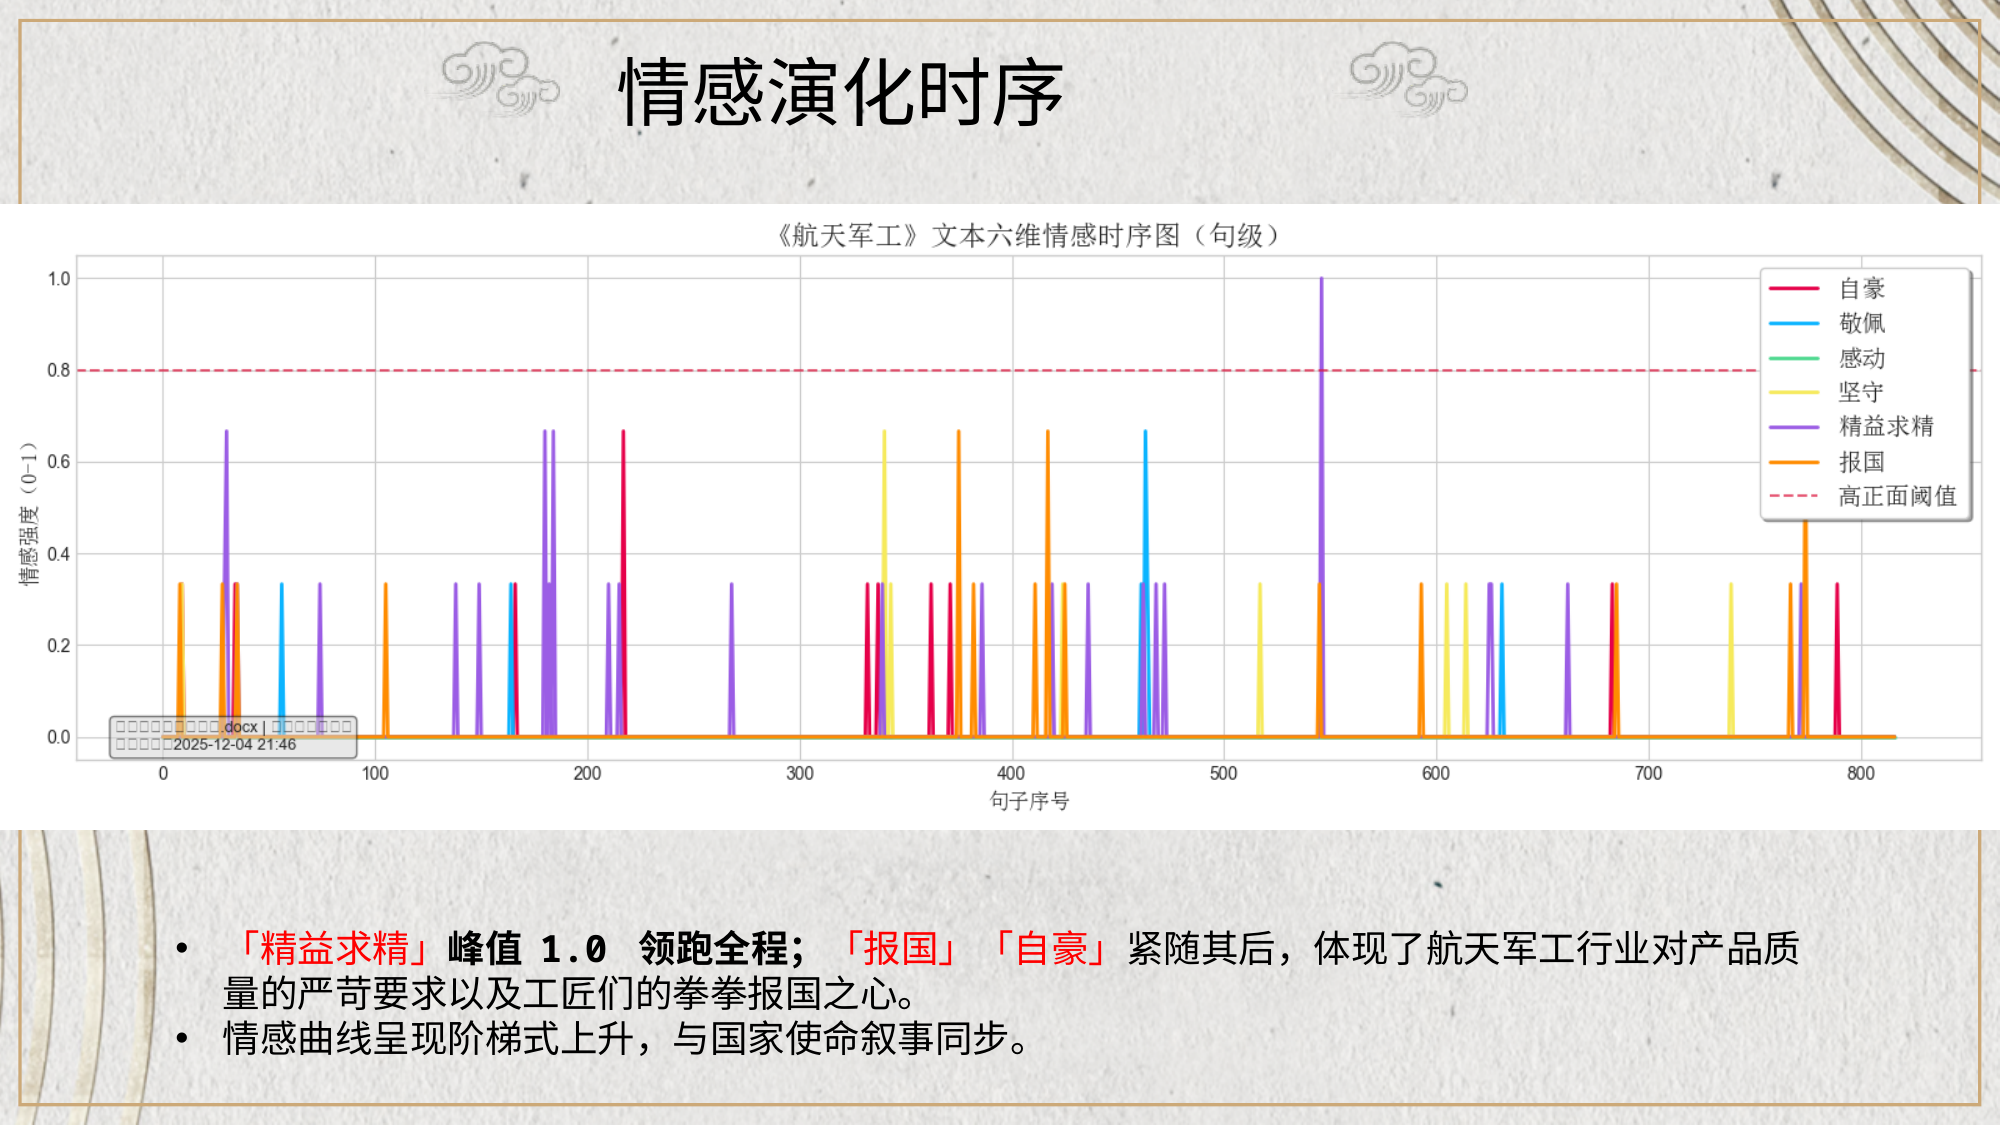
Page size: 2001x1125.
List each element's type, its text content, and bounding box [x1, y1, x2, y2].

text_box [424, 19, 1468, 140]
picture [0, 204, 2000, 830]
text_box 「精益求精」峰值 1.0 领跑全程；「报国」「自豪」紧随其后，体现了航天军工行业对产品质量的严苛要求以及工匠们的拳拳报国之心。 情感曲线呈现阶梯式上升，与国家使命叙事同步。 [160, 917, 1840, 1113]
